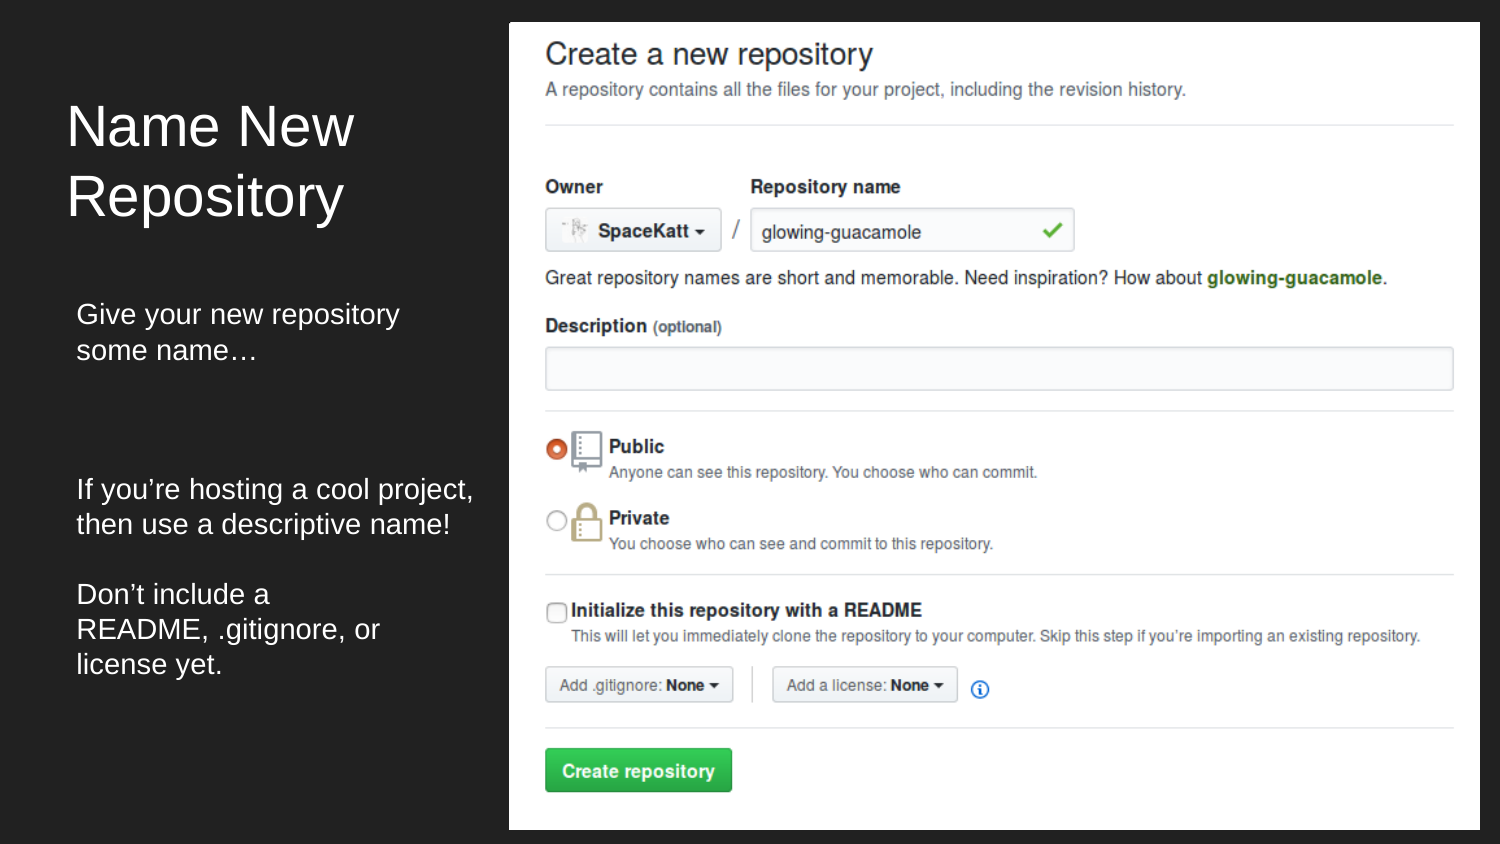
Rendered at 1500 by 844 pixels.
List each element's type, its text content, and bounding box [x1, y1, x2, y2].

picture [509, 22, 1480, 830]
text_box Give your new repository some name… If you’re hosting a cool project, then use a descriptive name! Don’t include a README, .gitignore, or license yet. [61, 280, 494, 810]
title Name New Repository [51, 72, 504, 167]
